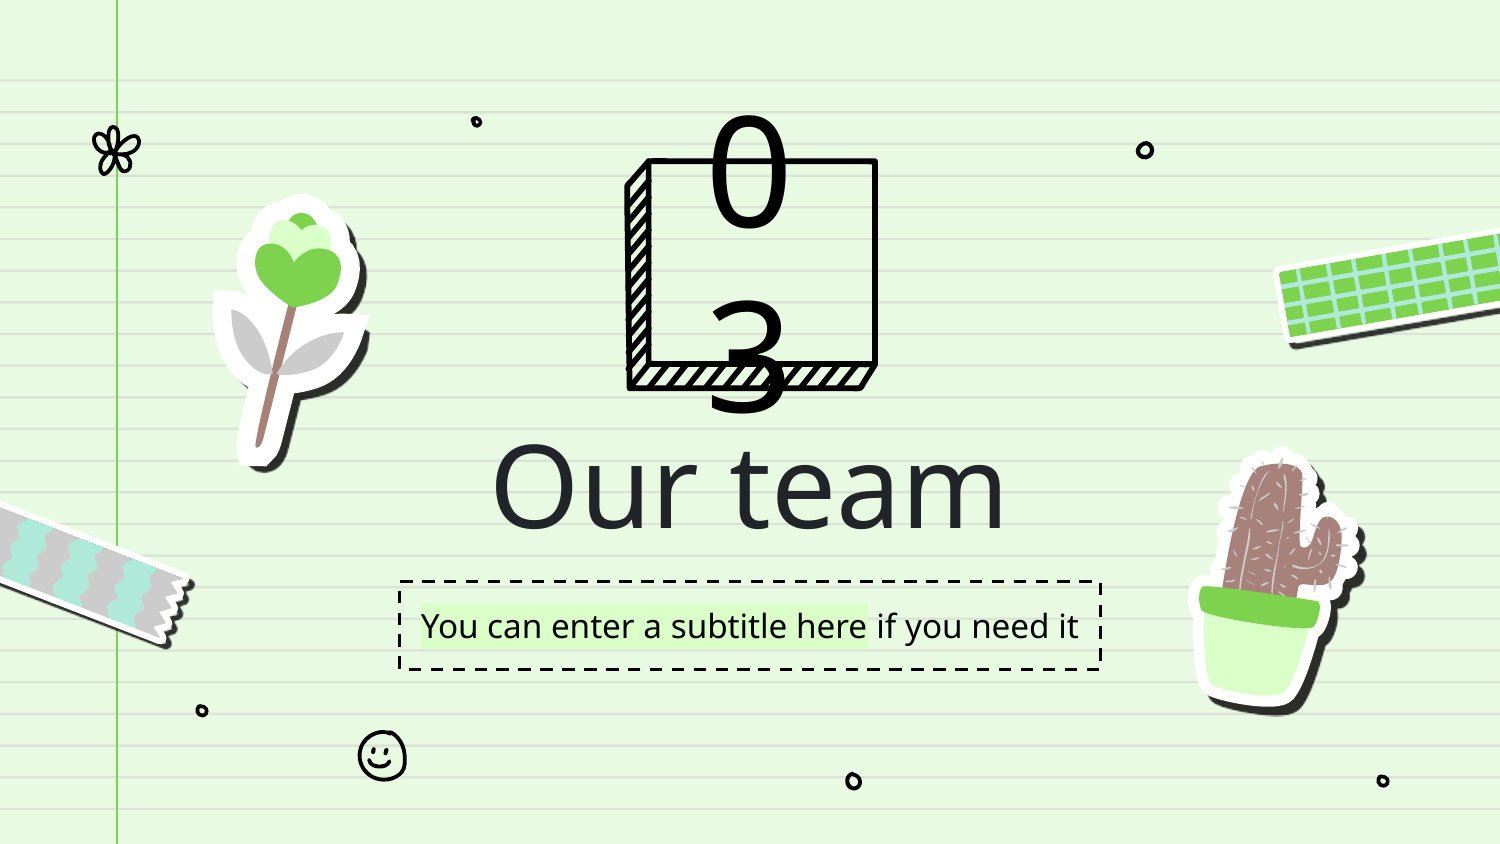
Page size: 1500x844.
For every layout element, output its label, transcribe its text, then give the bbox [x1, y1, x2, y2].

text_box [1270, 207, 1500, 358]
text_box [623, 157, 880, 392]
title Our team [399, 415, 1101, 550]
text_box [1189, 446, 1361, 708]
subtitle You can enter a subtitle here if you need it [398, 580, 1102, 671]
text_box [229, 210, 345, 452]
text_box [0, 517, 189, 607]
